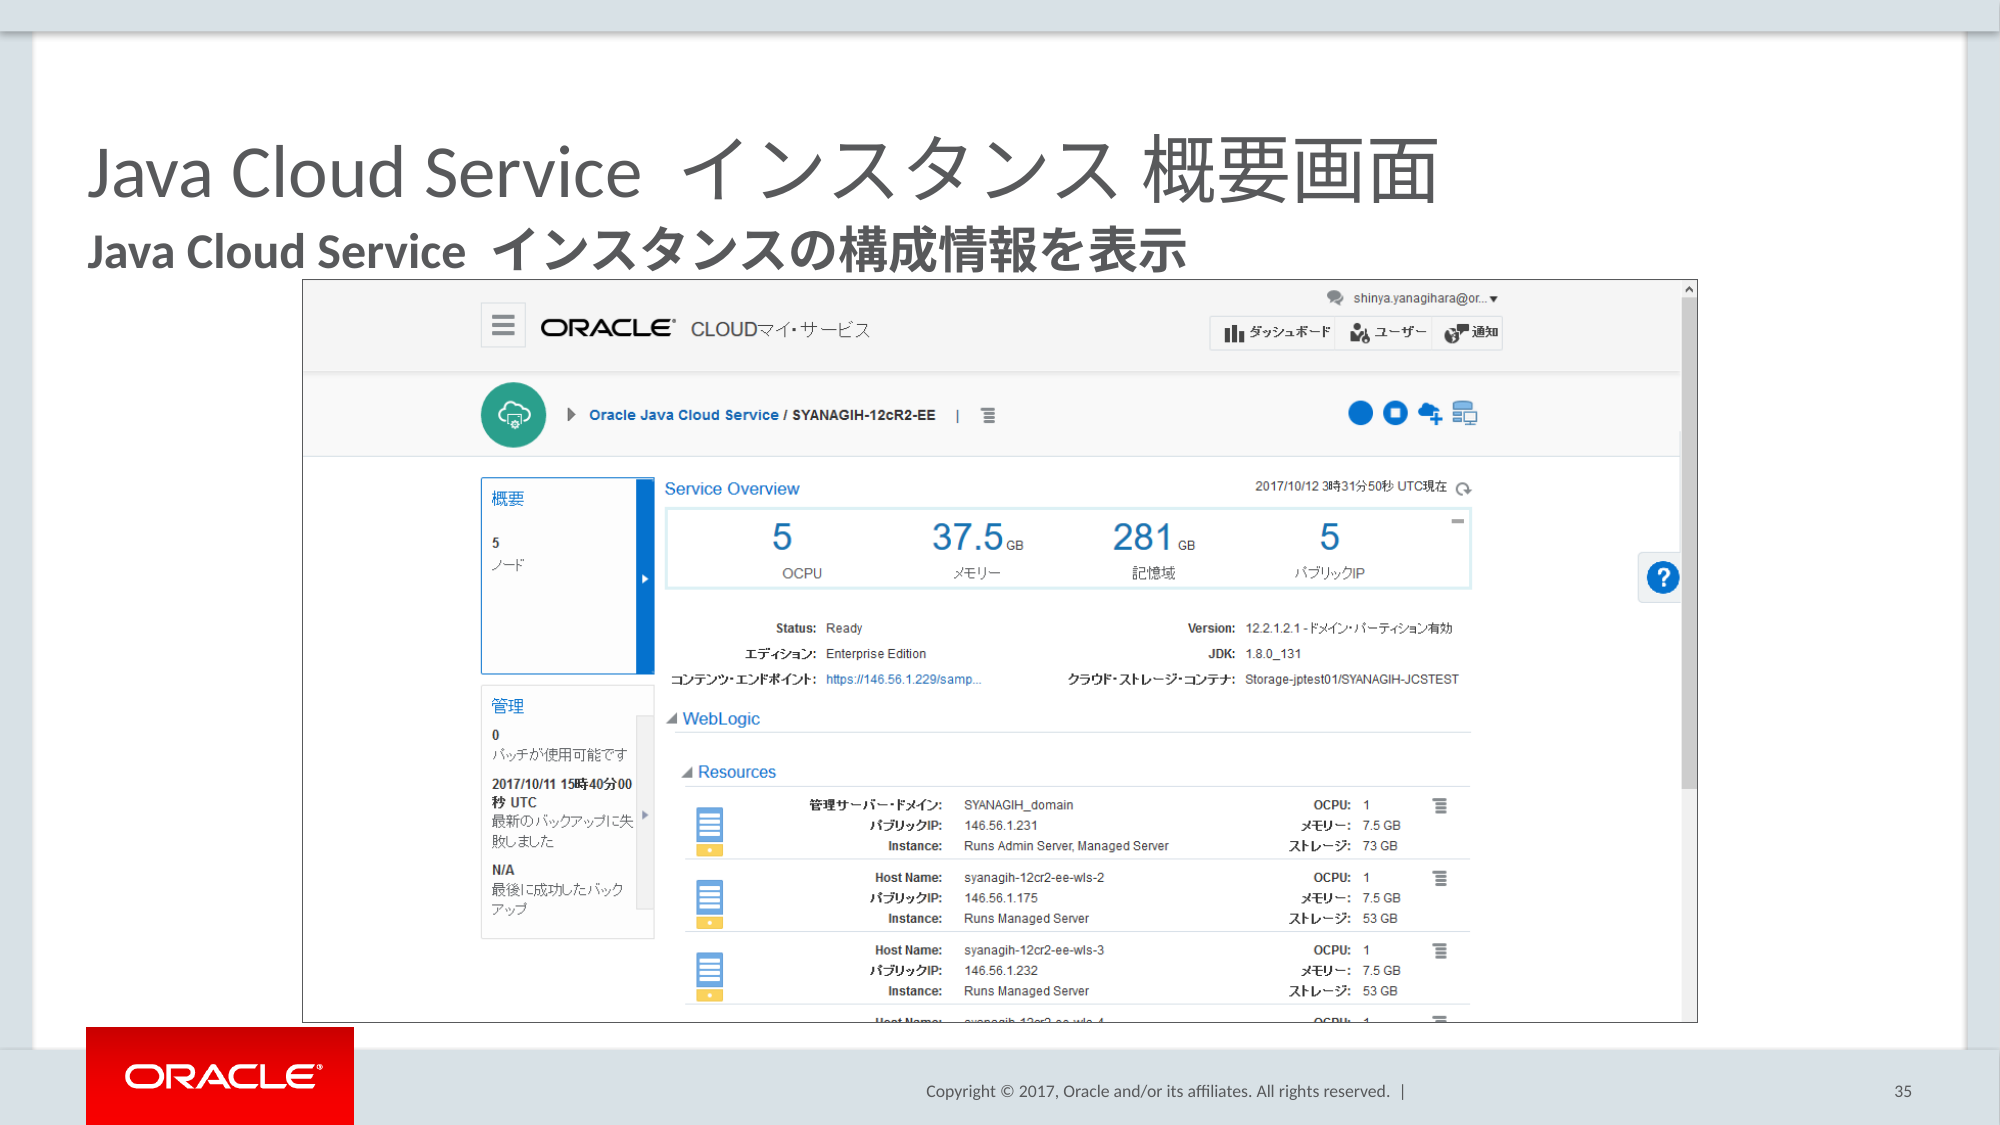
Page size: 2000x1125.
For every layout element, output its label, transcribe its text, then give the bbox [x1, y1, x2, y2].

picture [302, 278, 1698, 1023]
slide_number 35 [1849, 1075, 1913, 1106]
title Java Cloud Service インスタンス 概要画面 [87, 66, 1913, 213]
picture [86, 1027, 354, 1125]
list Java Cloud Service インスタンスの構成情報を表示 [87, 225, 1913, 282]
